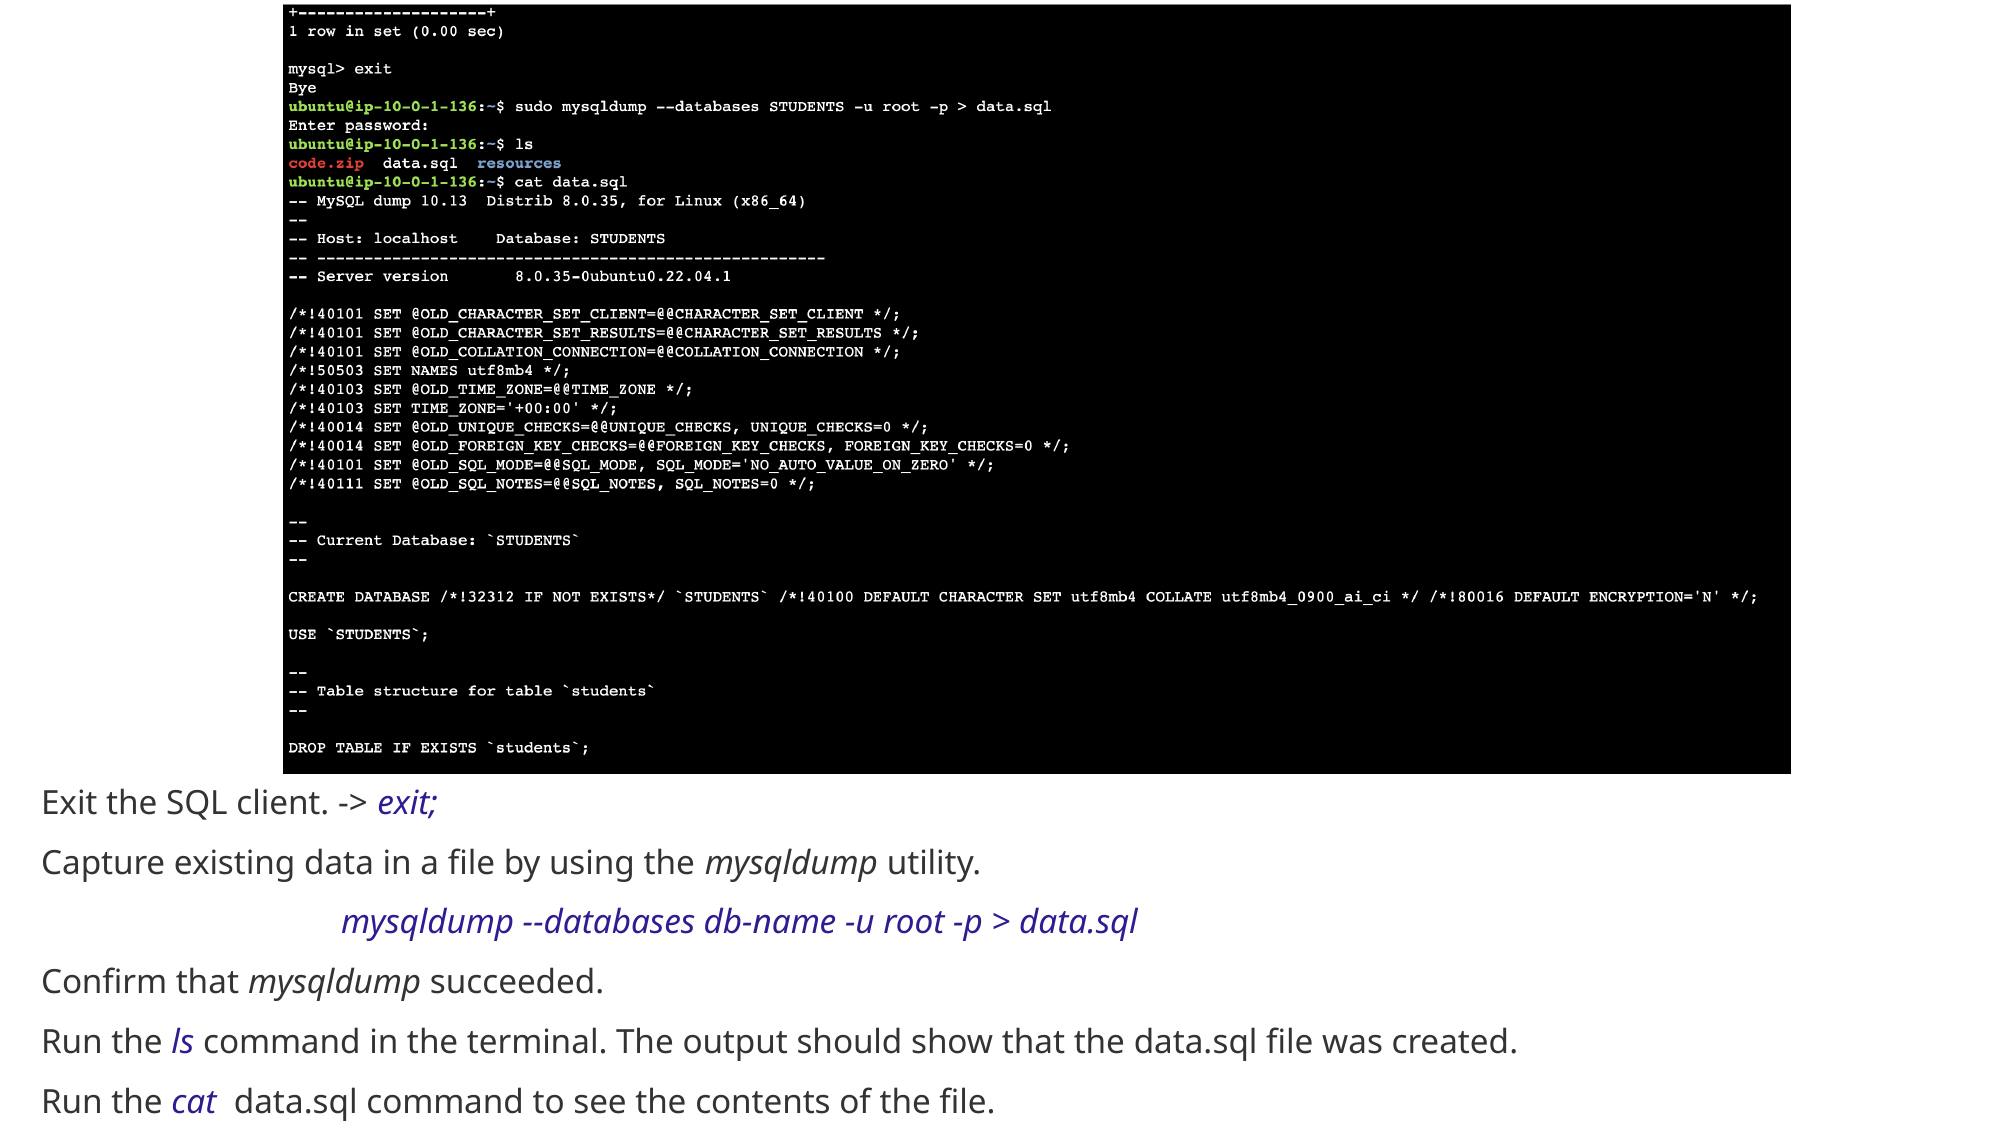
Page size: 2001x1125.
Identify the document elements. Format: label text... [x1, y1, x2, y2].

text_box Exit the SQL client. -> exit; Capture existing data in a file by using the mysqldump utility. mysqldump --databases db-name -u root -p > data.sql Confirm that mysqldump succeeded. Run the ls command in the terminal. The output should show that the data.sql file was created. Run the cat data.sql command to see the contents of the file. [26, 753, 1871, 1125]
picture [283, 2, 1791, 774]
